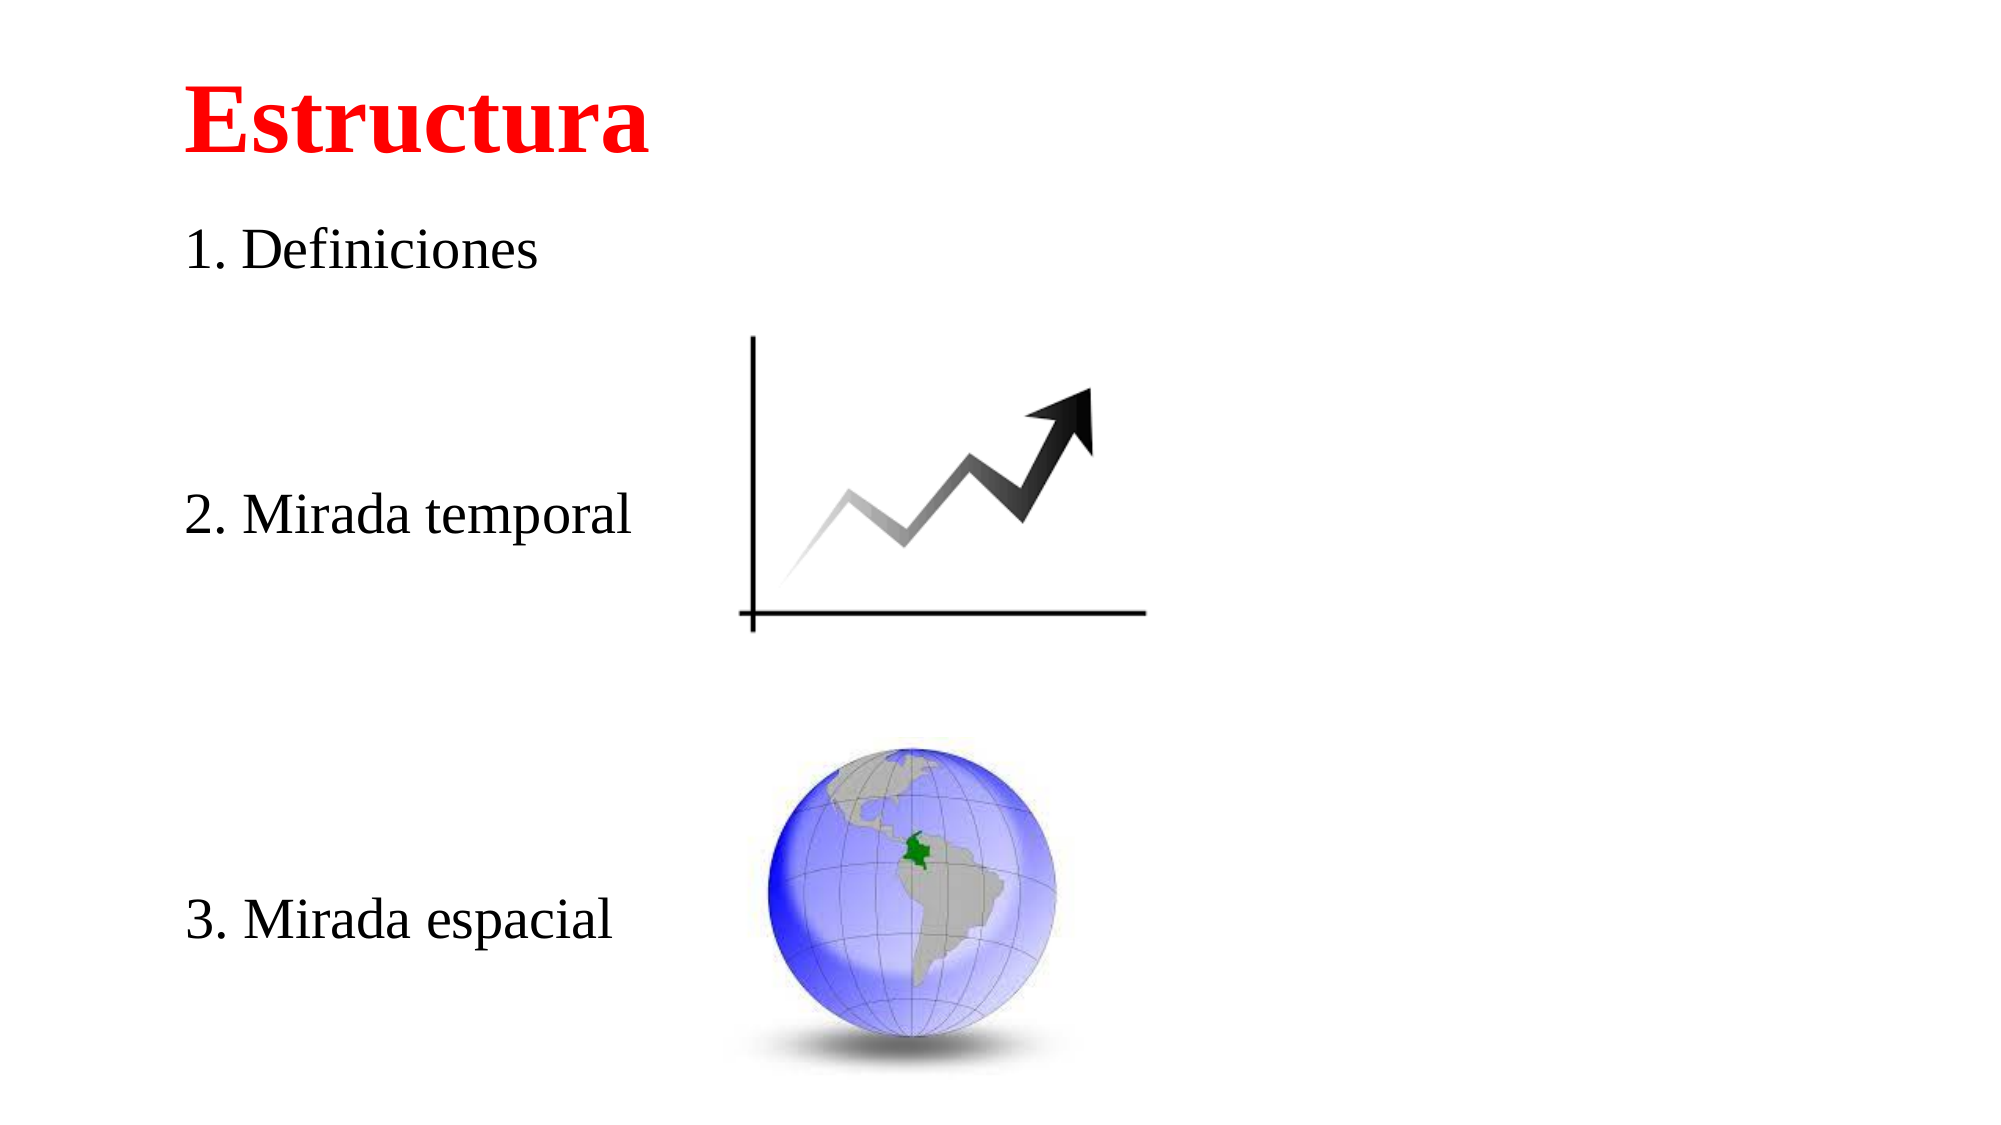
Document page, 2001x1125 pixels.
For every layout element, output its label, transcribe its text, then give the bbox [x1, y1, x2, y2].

text_box 2. Mirada temporal [170, 467, 876, 778]
text_box Estructura [170, 45, 1859, 180]
text_box 3. Mirada espacial [170, 837, 658, 1002]
picture [723, 737, 1084, 1080]
picture [737, 334, 1149, 635]
text_box Definiciones [170, 203, 1659, 428]
